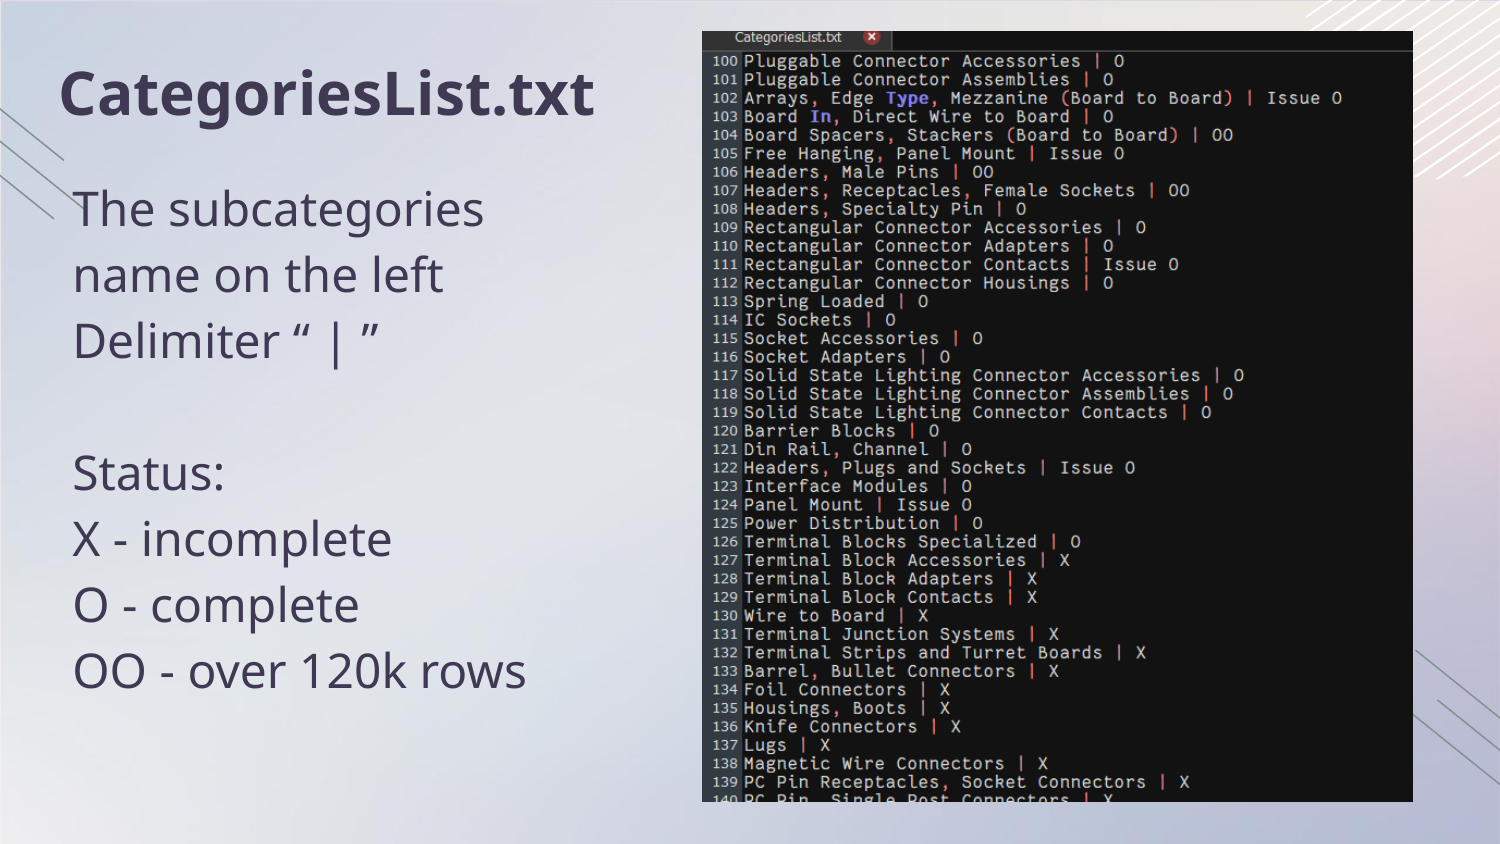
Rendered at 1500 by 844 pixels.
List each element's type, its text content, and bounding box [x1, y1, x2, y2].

title CategoriesList.txt [43, 40, 658, 119]
picture [2, 2, 1499, 844]
picture [2, 113, 57, 185]
text_box The subcategories name on the left Delimiter “ | ” Status: X - incomplete O - complete OO - over 120k rows [57, 155, 634, 784]
